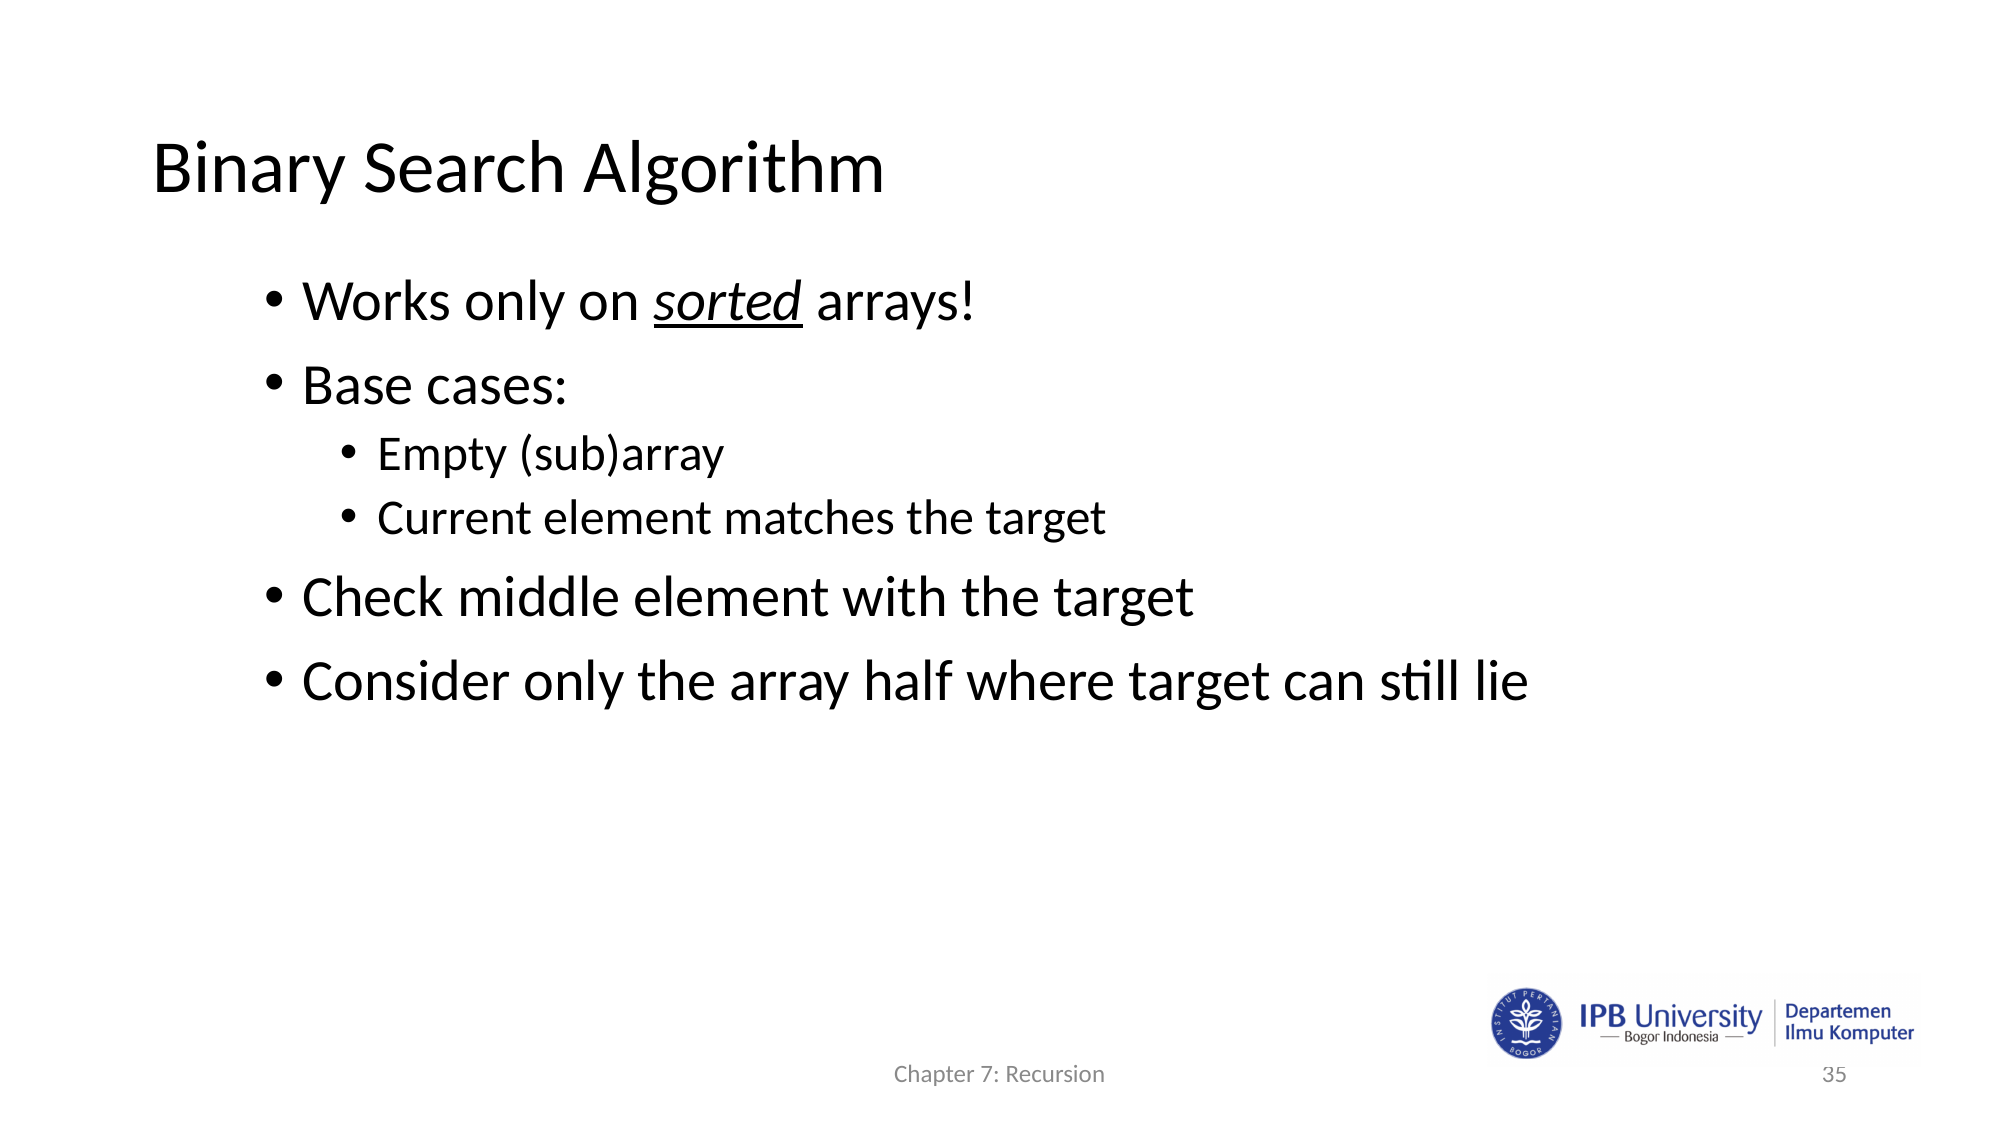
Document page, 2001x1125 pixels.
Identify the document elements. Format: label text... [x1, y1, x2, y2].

text_box 35 [1412, 1042, 1863, 1103]
list Works only on sorted arrays! Base cases: Empty (sub)array Current element matches the target Check middle element with the target Consider only the array half where target can still lie [249, 262, 1750, 1005]
text_box Chapter 7: Recursion [662, 1042, 1338, 1103]
title Binary Search Algorithm [137, 59, 1863, 278]
picture [1487, 973, 1921, 1067]
